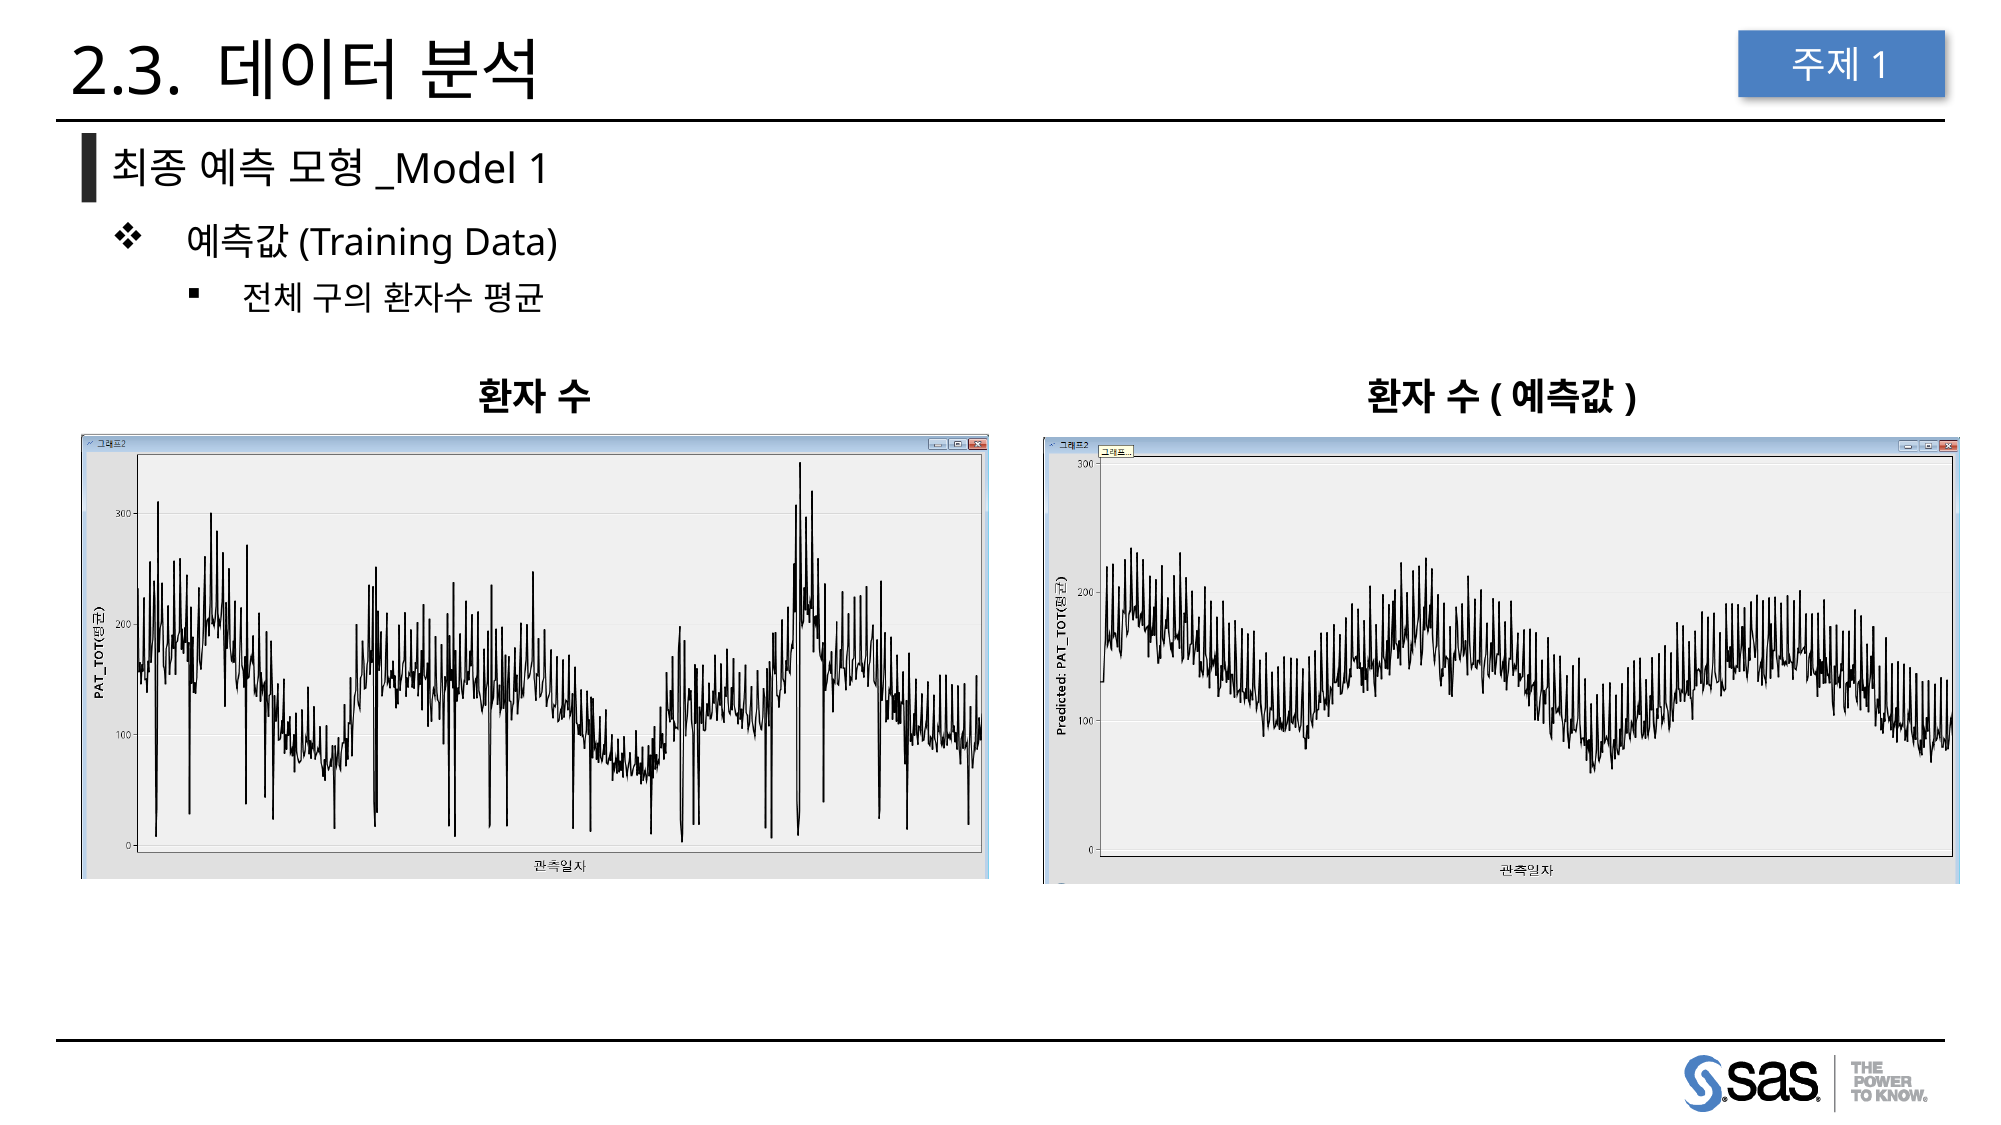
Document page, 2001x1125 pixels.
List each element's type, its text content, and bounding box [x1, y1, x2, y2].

list 예측값(Training Data) 전체 구의 환자수 평균 [96, 201, 1945, 1041]
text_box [81, 133, 868, 203]
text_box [81, 365, 989, 879]
text_box 주제1 [1737, 29, 1946, 98]
title 2.3. 데이터 분석 [55, 29, 1945, 116]
picture [1642, 1024, 1975, 1125]
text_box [1043, 365, 1960, 884]
